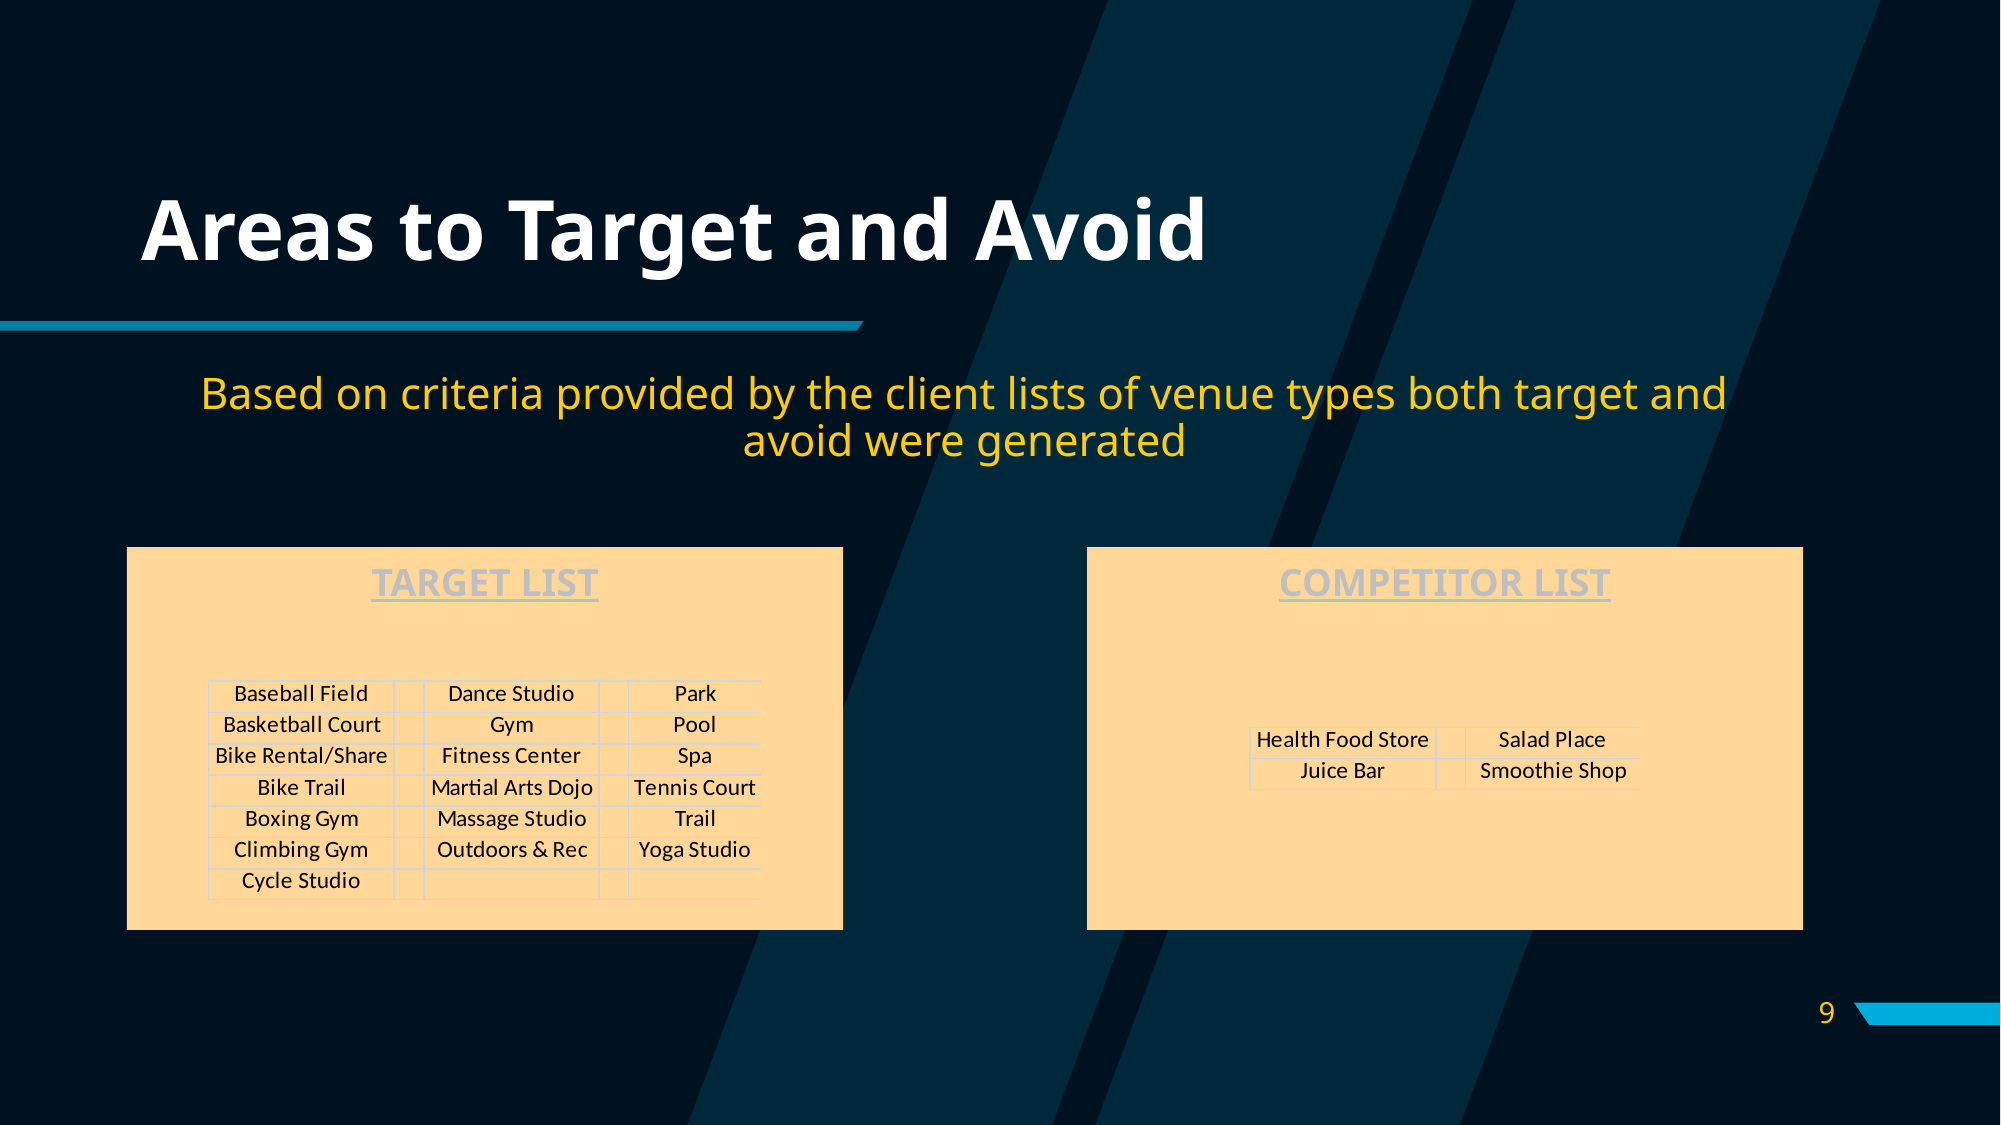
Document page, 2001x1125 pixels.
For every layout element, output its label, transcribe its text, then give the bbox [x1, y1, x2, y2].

picture [207, 680, 763, 901]
list TARGET LIST [126, 547, 844, 930]
list COMPETITOR LIST [1087, 547, 1804, 930]
title Areas to Target and Avoid [126, 169, 1310, 298]
picture [1249, 726, 1642, 791]
slide_number 9 [1760, 984, 1851, 1045]
list Based on criteria provided by the client lists of venue types both target and avoid were generated [126, 364, 1804, 474]
